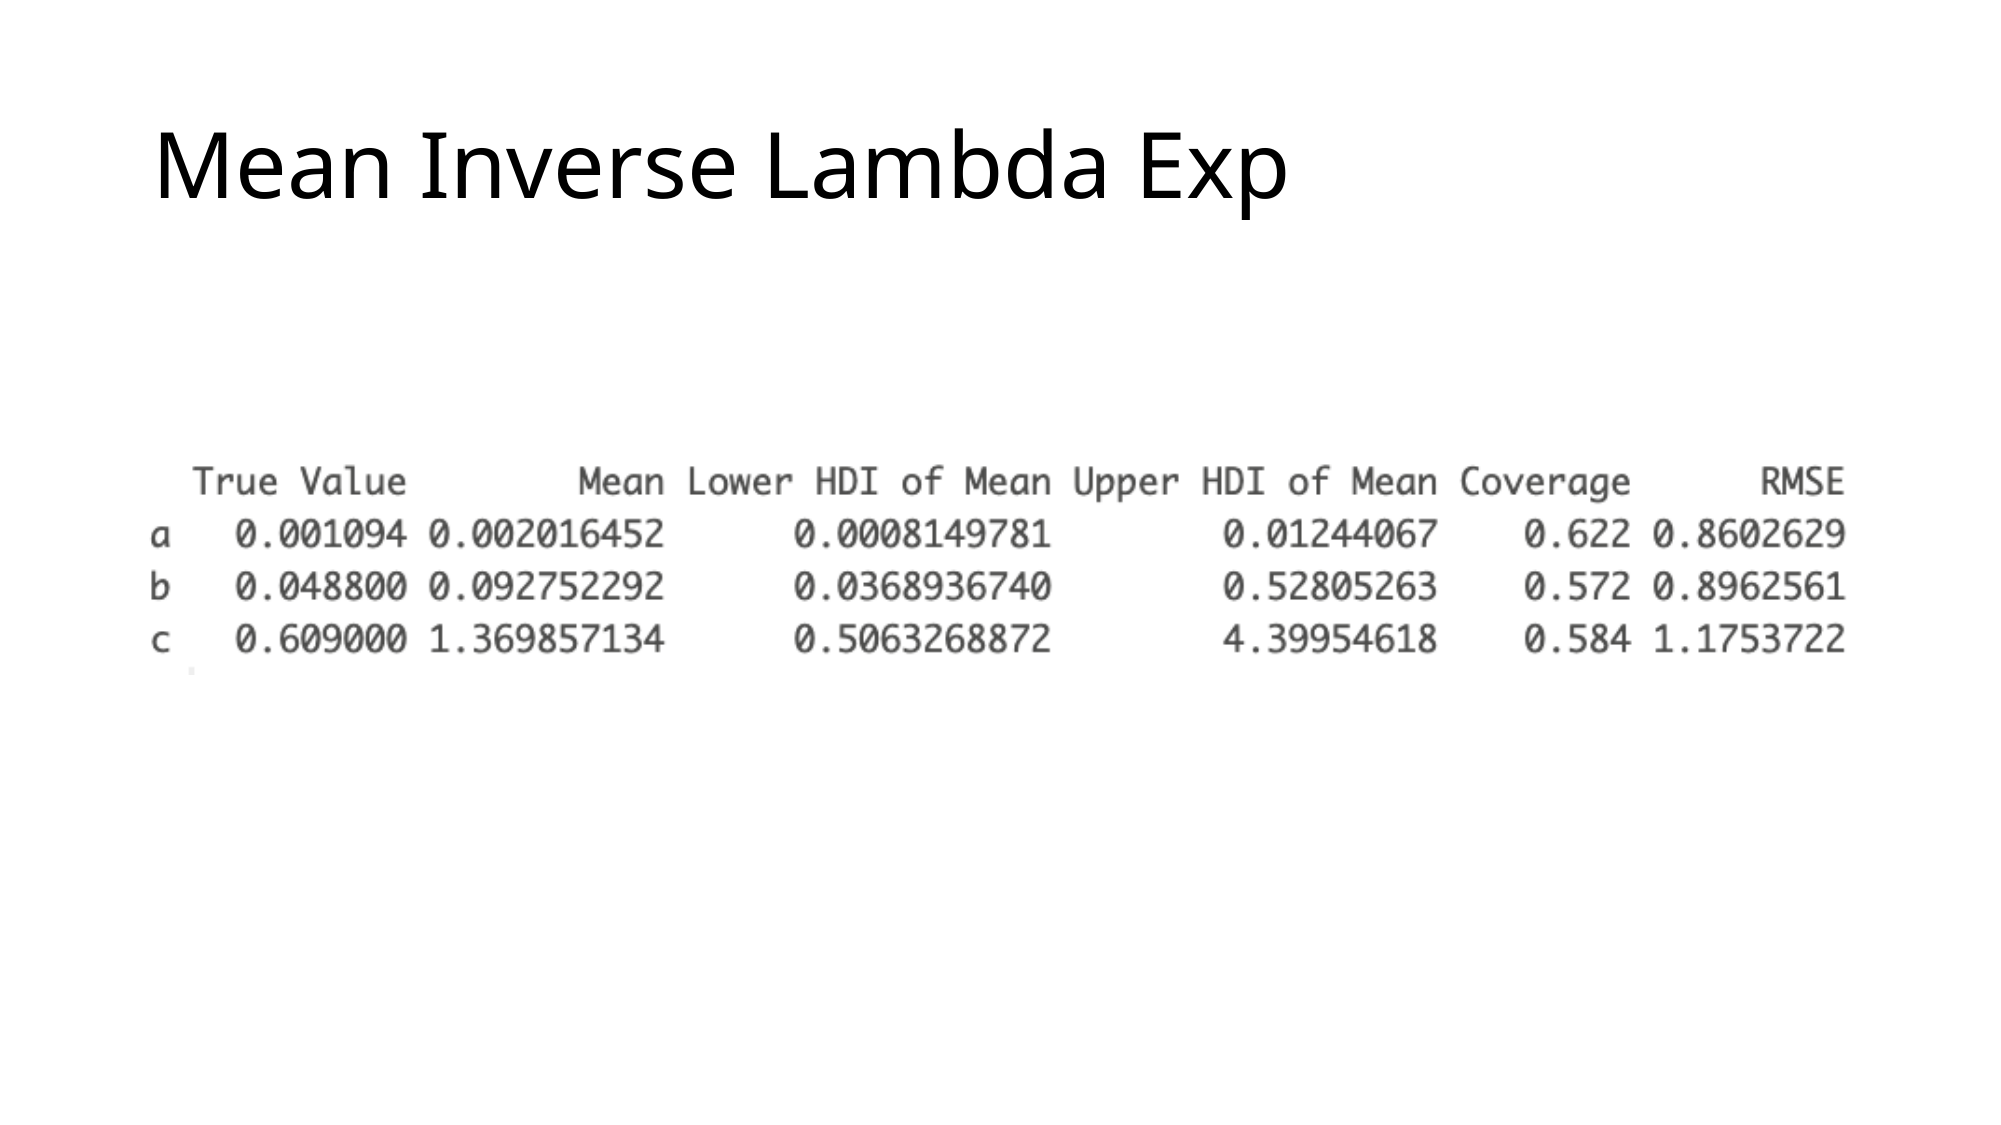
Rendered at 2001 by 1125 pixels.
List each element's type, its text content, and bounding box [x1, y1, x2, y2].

title Mean Inverse Lambda Exp [137, 59, 1863, 278]
picture [137, 450, 1863, 675]
